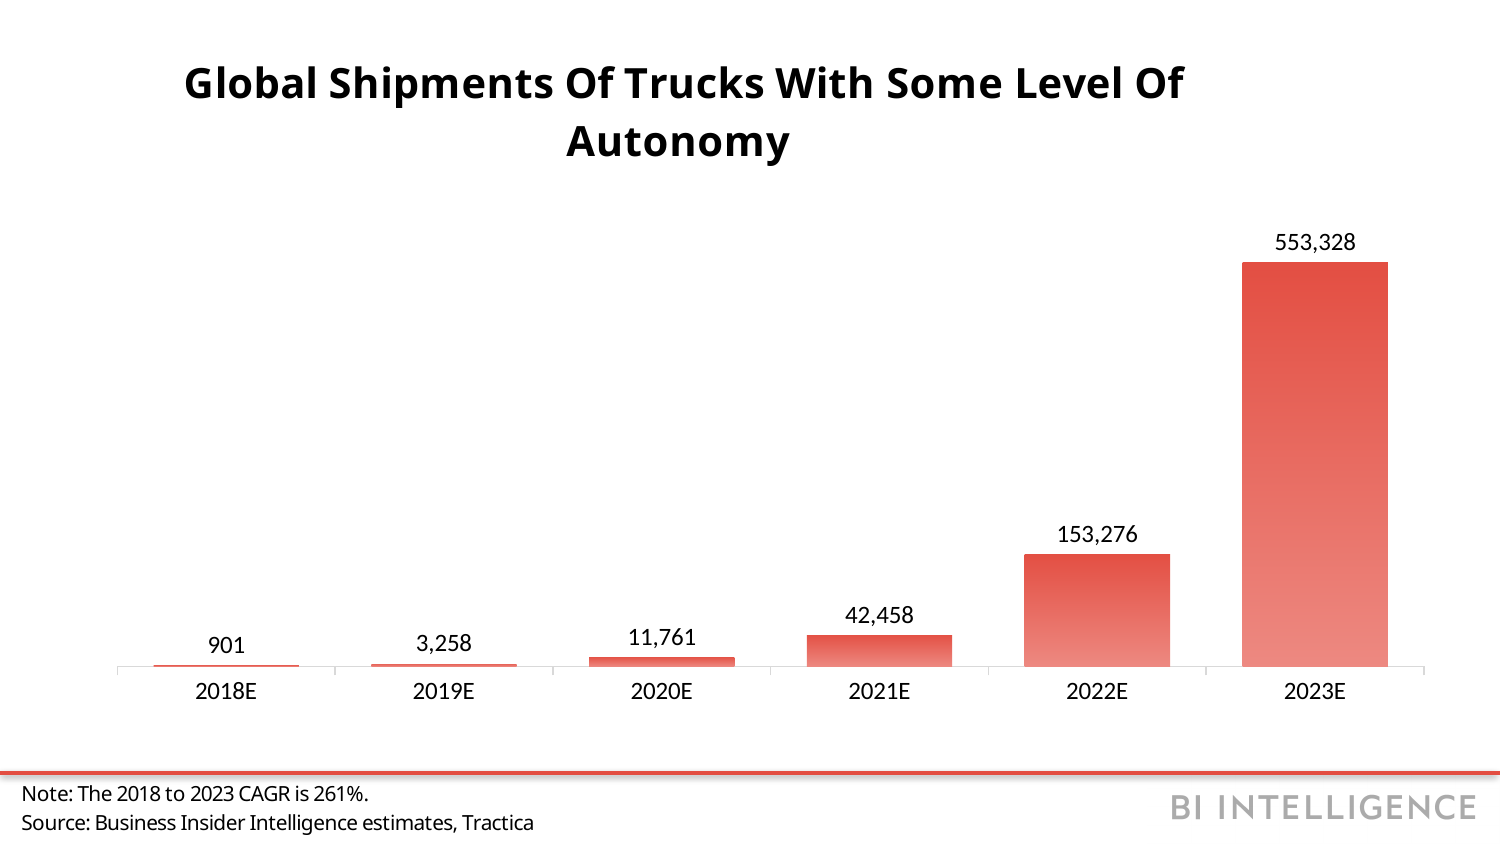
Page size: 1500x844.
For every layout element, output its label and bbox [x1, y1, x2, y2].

chart [0, 0, 1500, 772]
chart [0, 774, 1500, 844]
